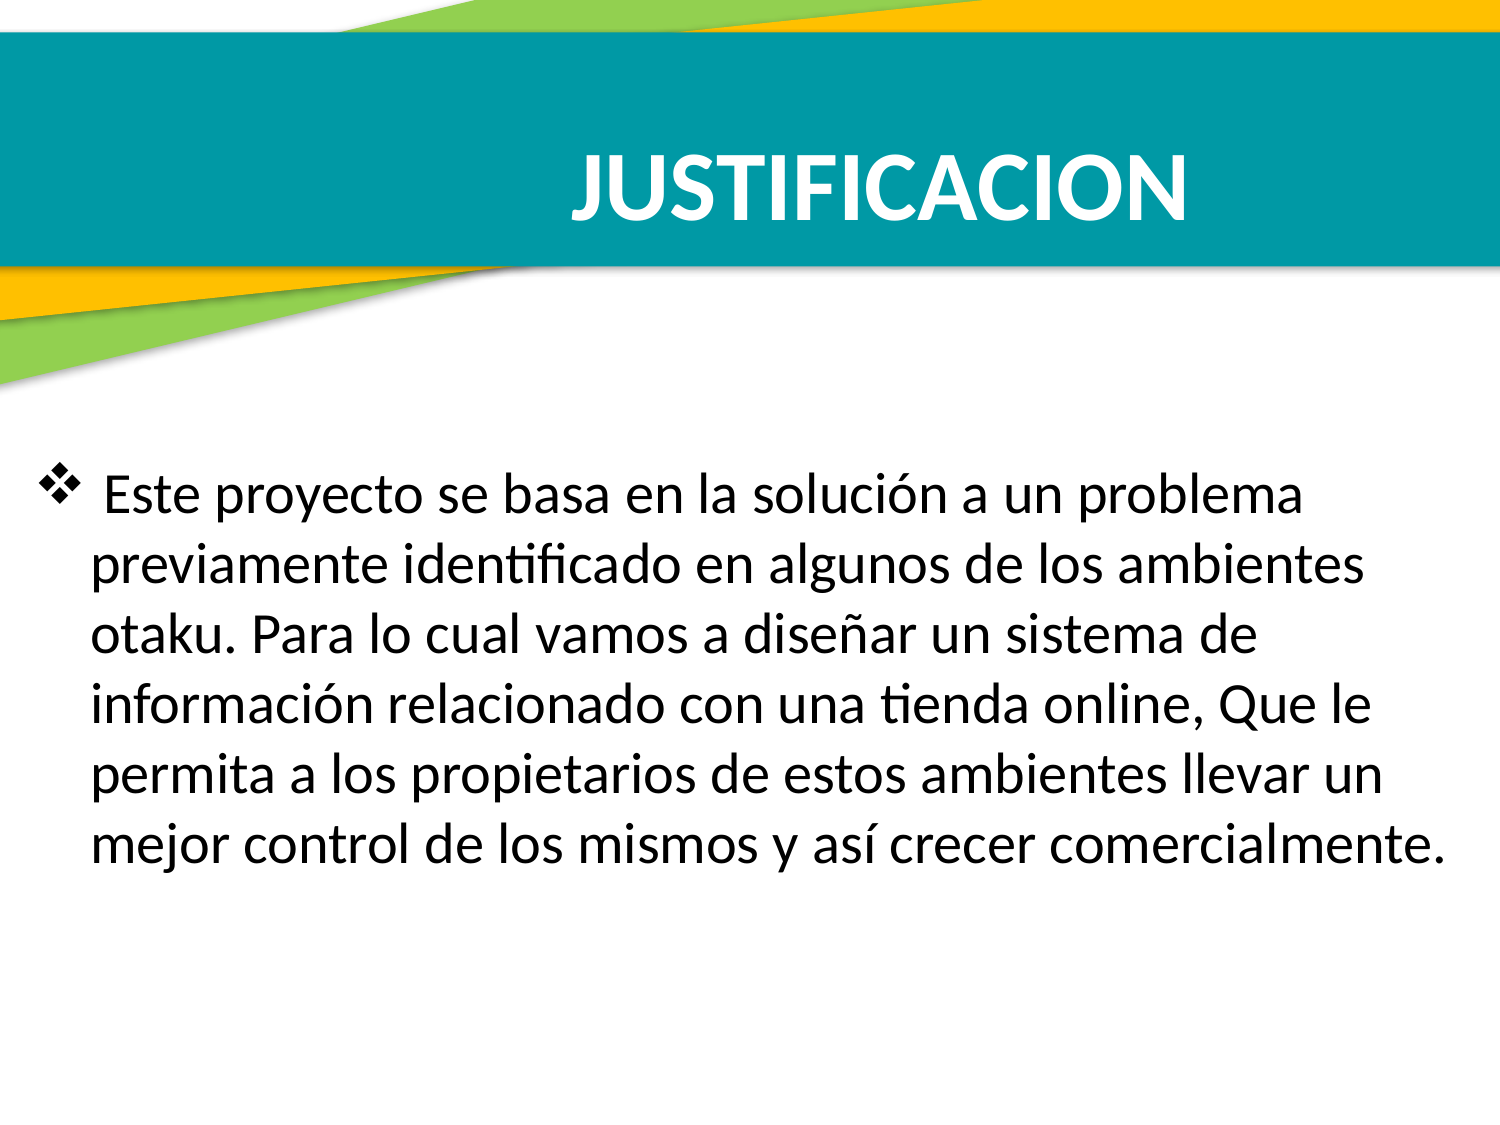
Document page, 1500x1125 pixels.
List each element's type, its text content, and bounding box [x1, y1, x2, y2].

text_box JUSTIFICACION [416, 104, 1347, 257]
text_box Este proyecto se basa en la solución a un problema previamente identificado en algunos de los ambientes otaku. Para lo cual vamos a diseñar un sistema de información relacionado con una tienda online, Que le permita a los propietarios de estos ambientes llevar un mejor control de los mismos y así crecer comercialmente. [18, 447, 1480, 892]
